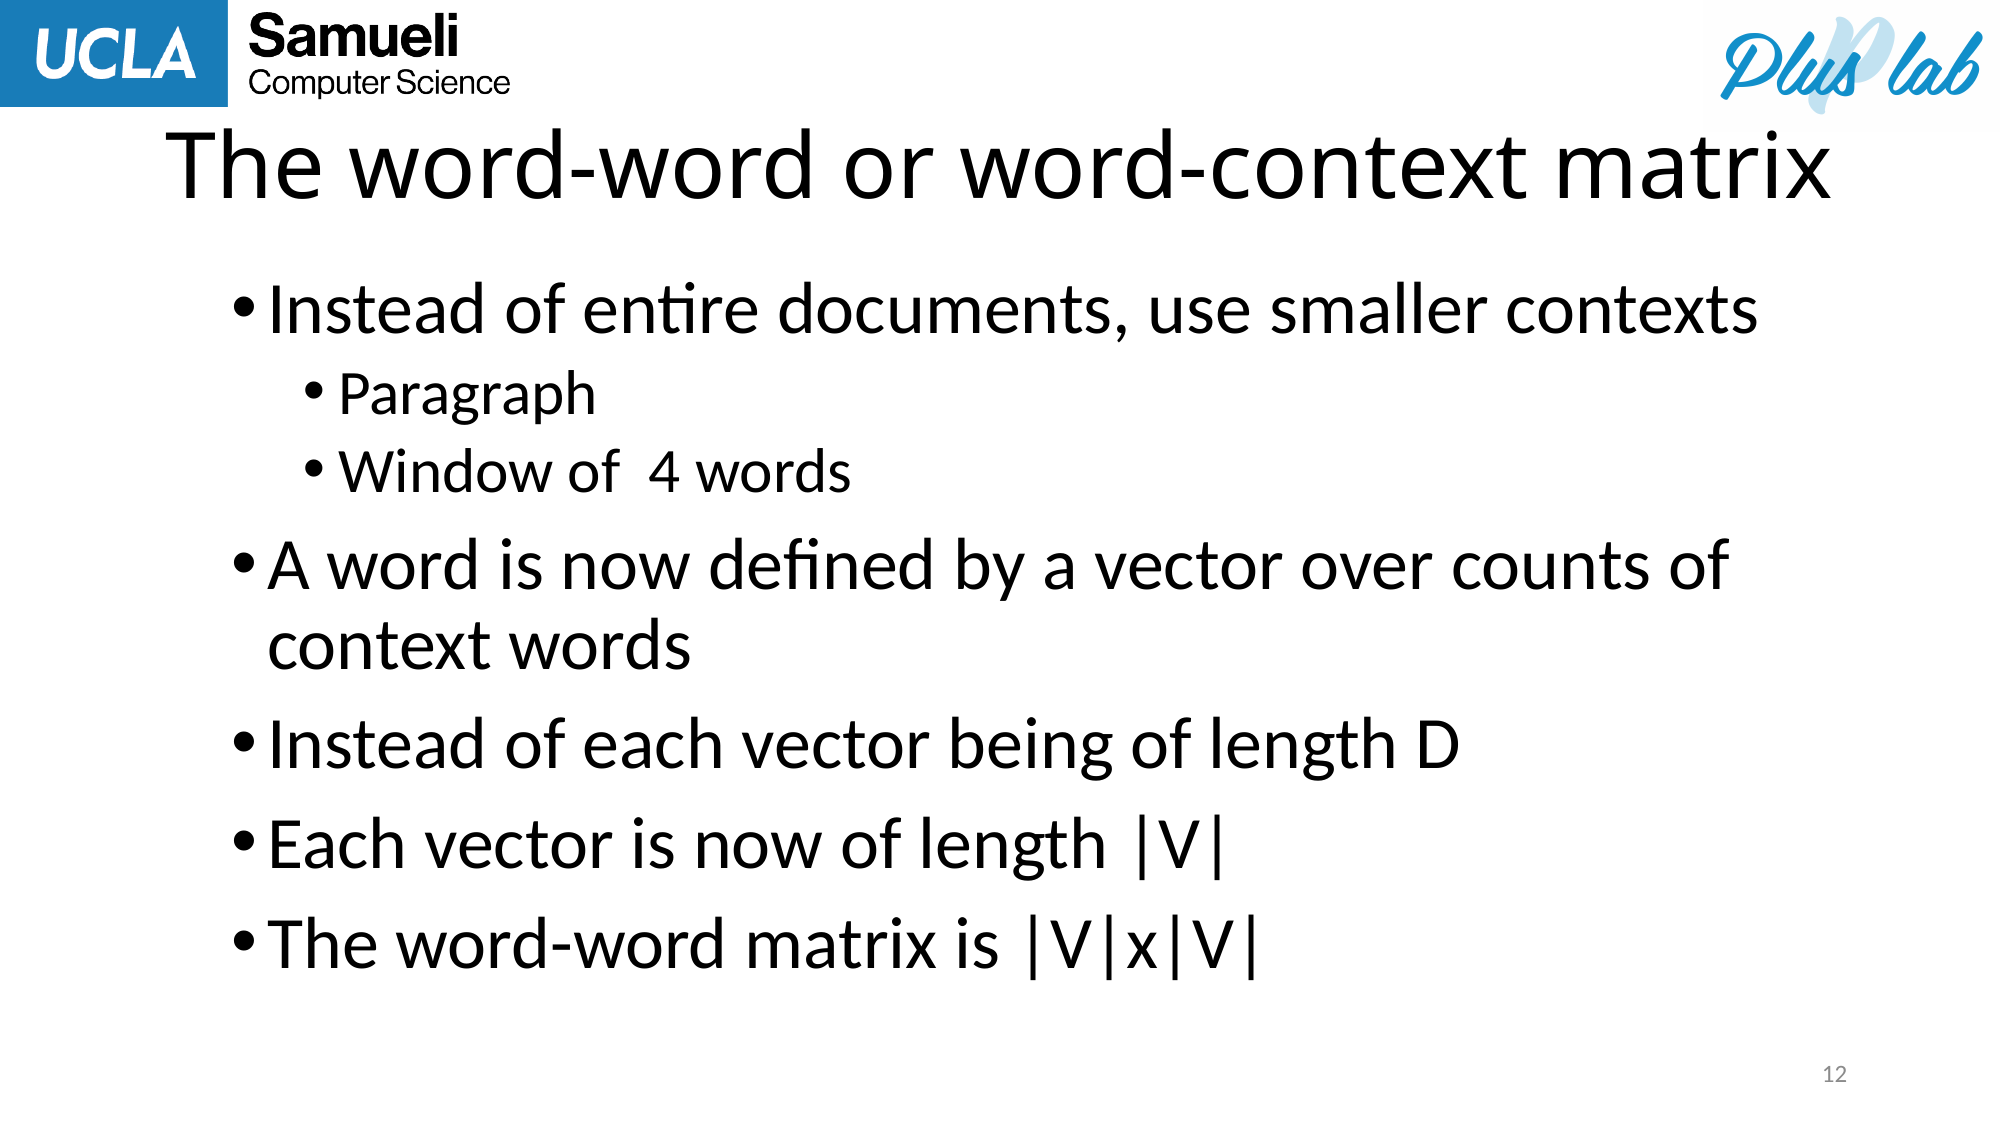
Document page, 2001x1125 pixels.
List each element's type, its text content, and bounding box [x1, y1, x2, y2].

picture [0, 0, 510, 107]
picture [1703, 0, 2000, 132]
title The word-word or word-context matrix [137, 59, 1863, 278]
slide_number 12 [1412, 1042, 1863, 1103]
